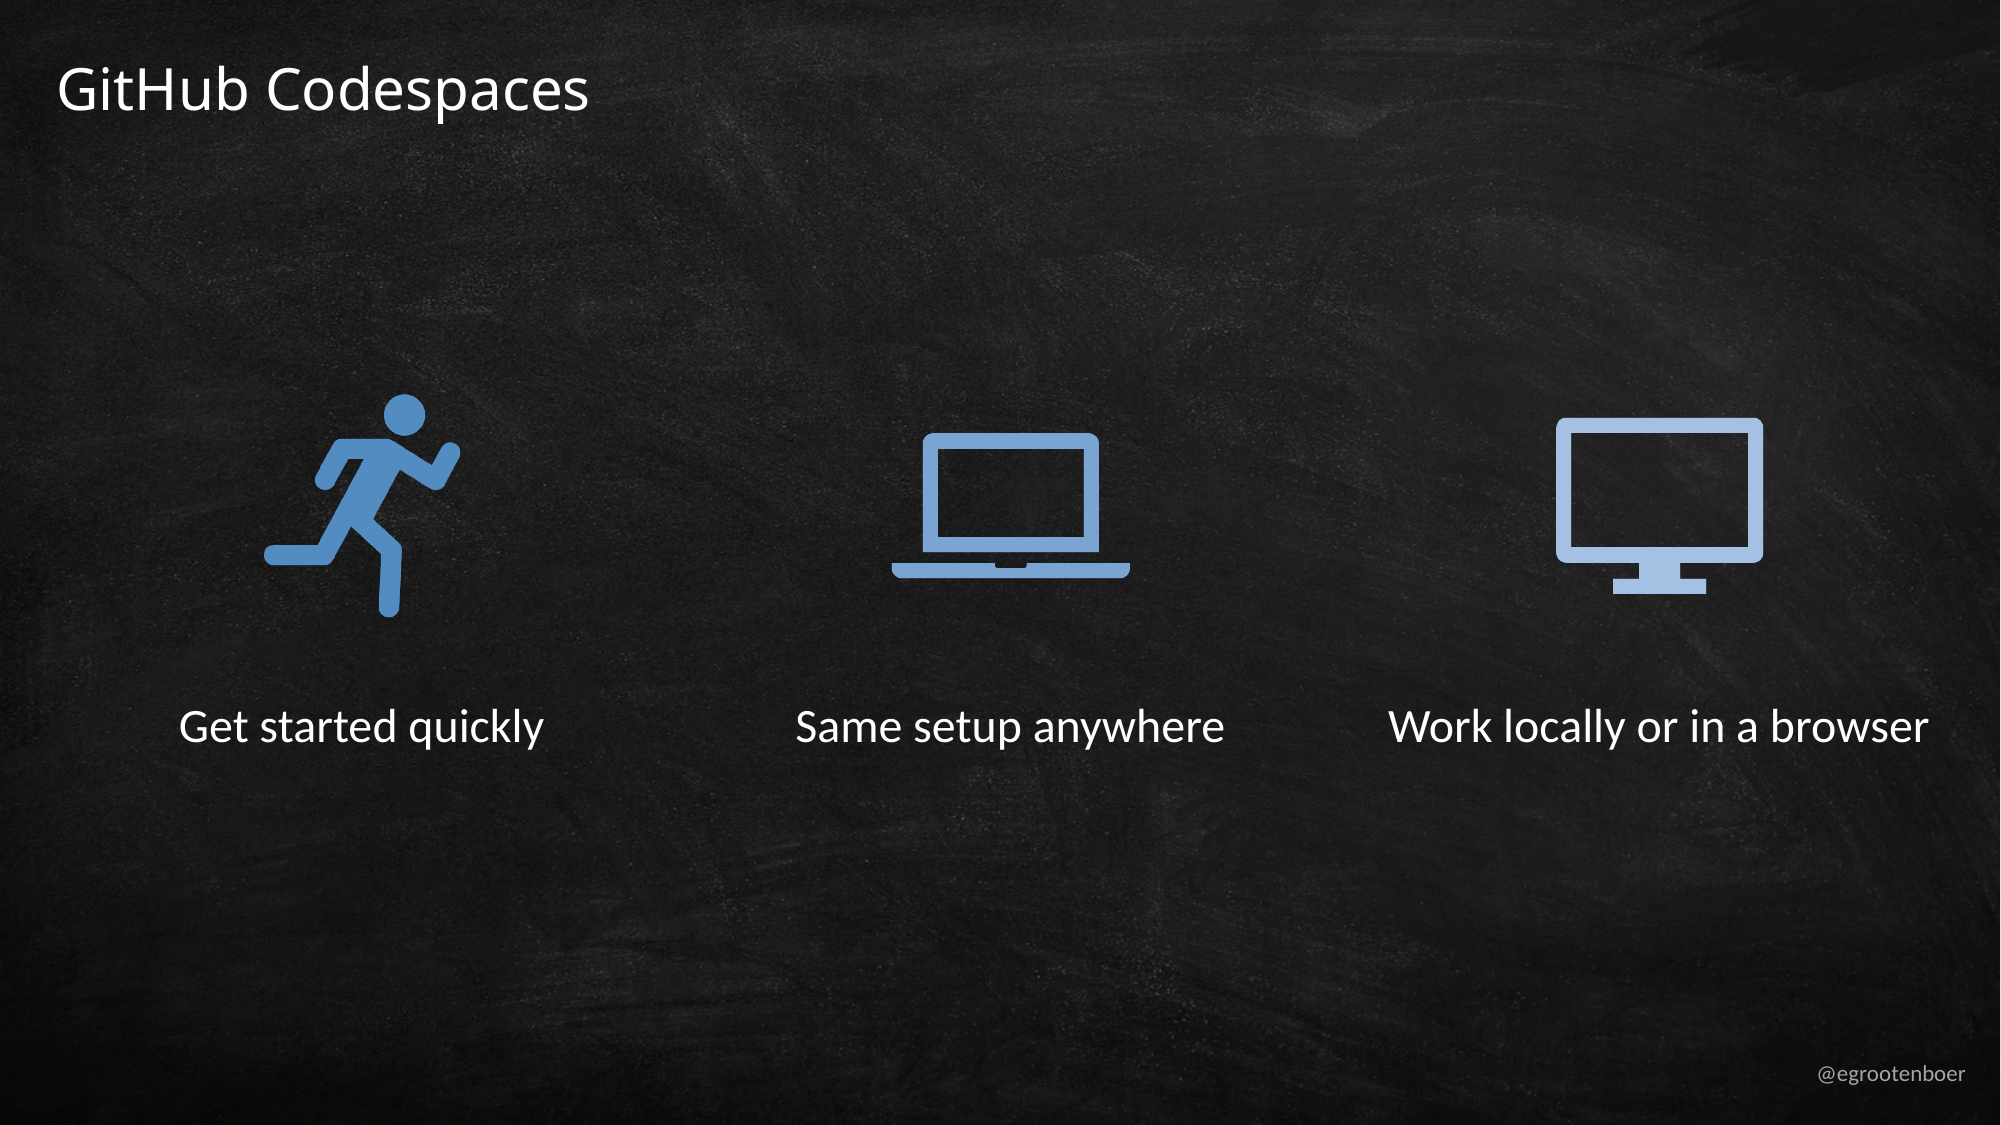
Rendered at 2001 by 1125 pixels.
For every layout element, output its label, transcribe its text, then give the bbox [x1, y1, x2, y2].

title GitHub Codespaces [41, 12, 1981, 172]
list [41, 180, 1981, 1014]
picture [0, 0, 2001, 1125]
